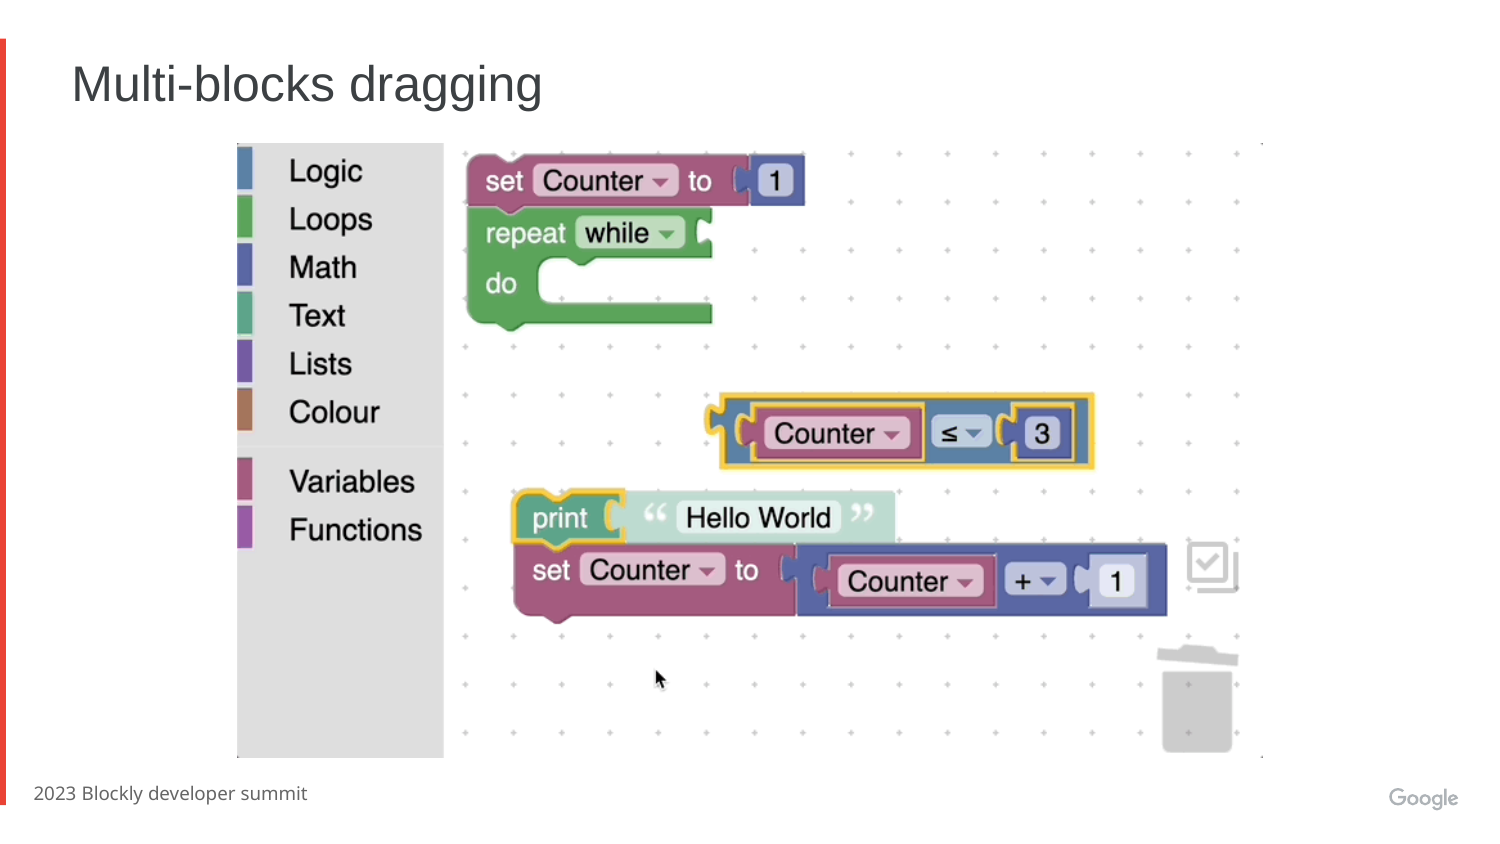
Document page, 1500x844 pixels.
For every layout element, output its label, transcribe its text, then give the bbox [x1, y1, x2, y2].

picture [237, 143, 1263, 758]
title Multi-blocks dragging [56, 43, 1336, 112]
